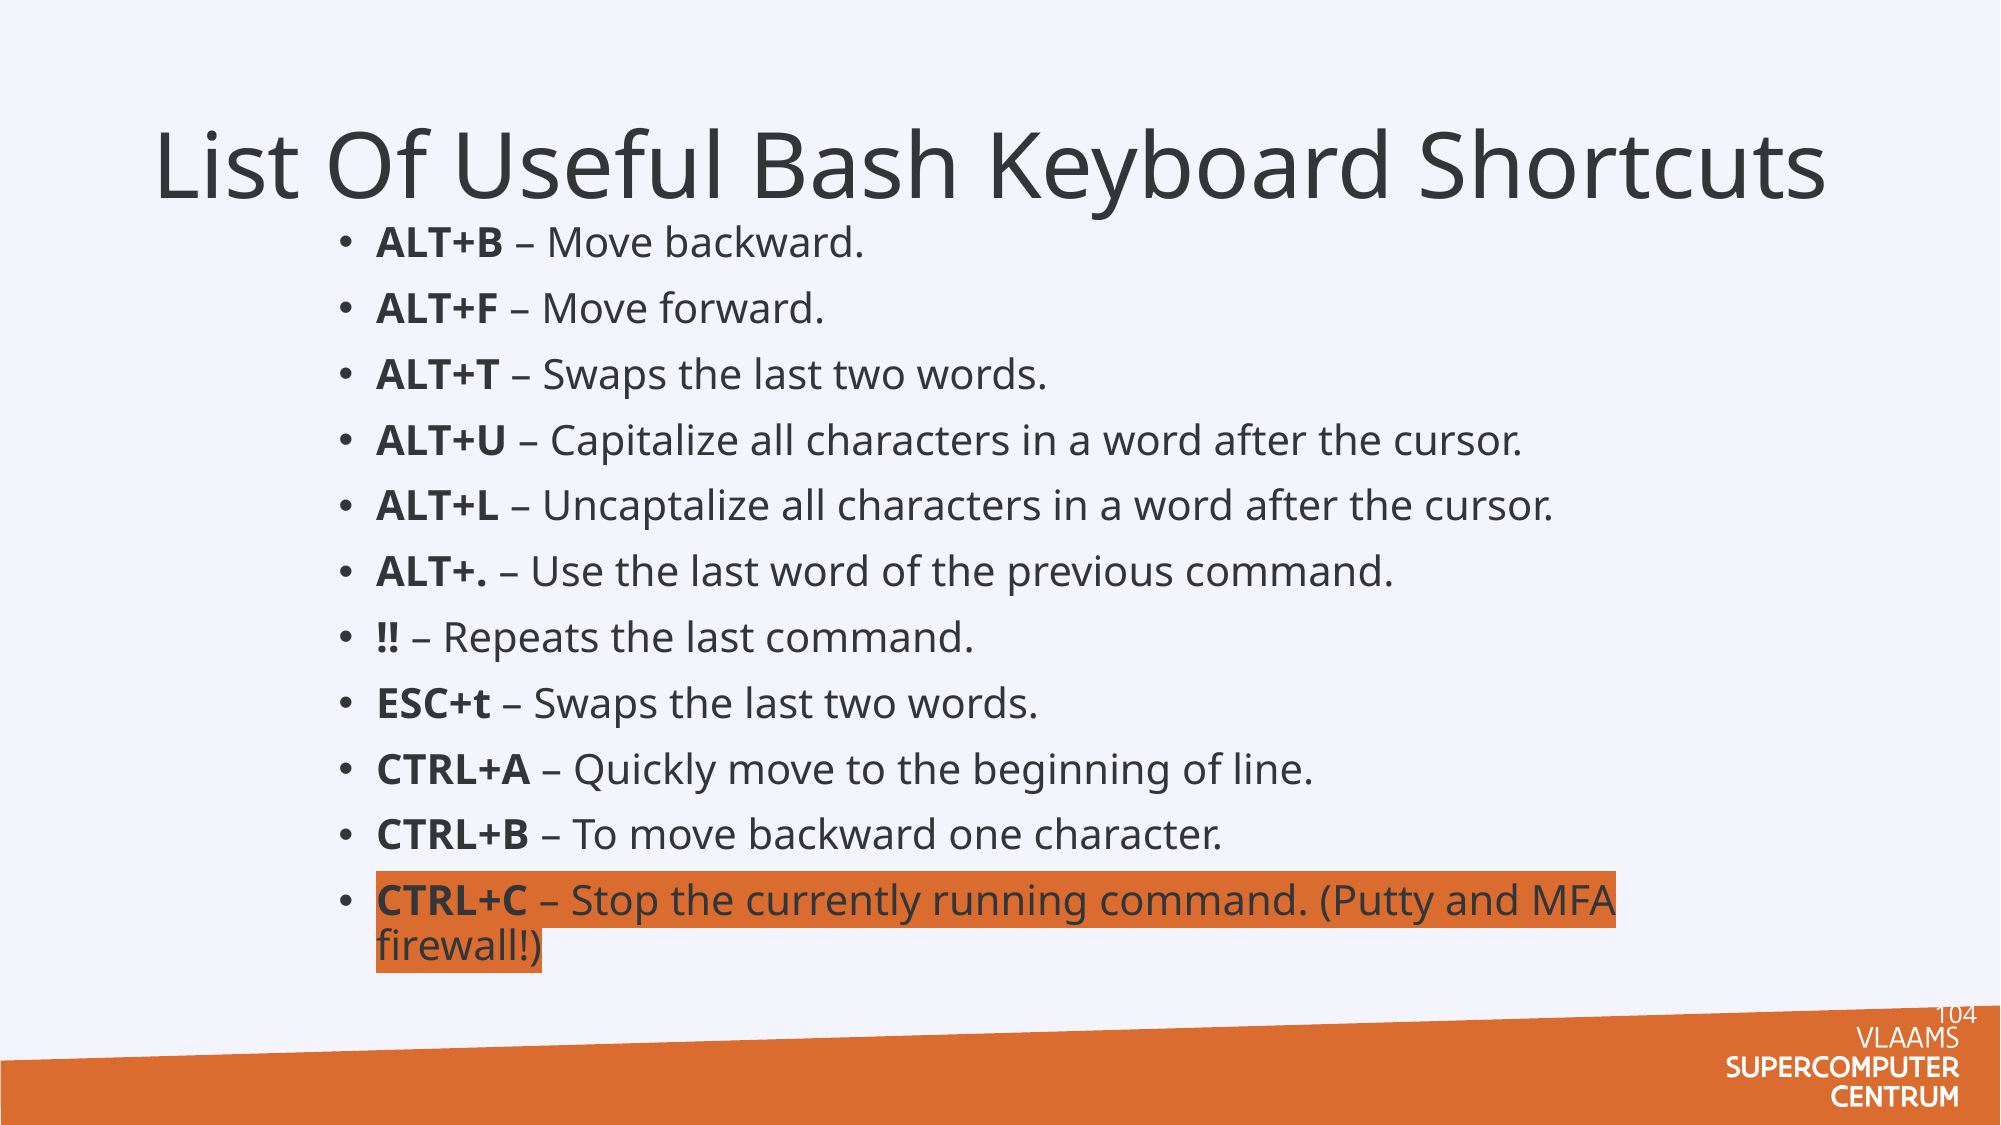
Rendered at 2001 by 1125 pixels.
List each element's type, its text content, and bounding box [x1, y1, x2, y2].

title List Of Useful Bash Keyboard Shortcuts [137, 59, 1863, 278]
slide_number 104 [1787, 992, 1993, 1040]
list ALT+B – Move backward. ALT+F – Move forward. ALT+T – Swaps the last two words. ALT+U – Capitalize all characters in a word after the cursor. ALT+L – Uncaptalize all characters in a word after the cursor. ALT+. – Use the last word of the previous command. !! – Repeats the last command. ESC+t – Swaps the last two words. CTRL+A – Quickly move to the beginning of line. CTRL+B – To move backward one character. CTRL+C – Stop the currently running command. (Putty and MFA firewall!) [338, 221, 1686, 948]
picture [1725, 1021, 1960, 1117]
